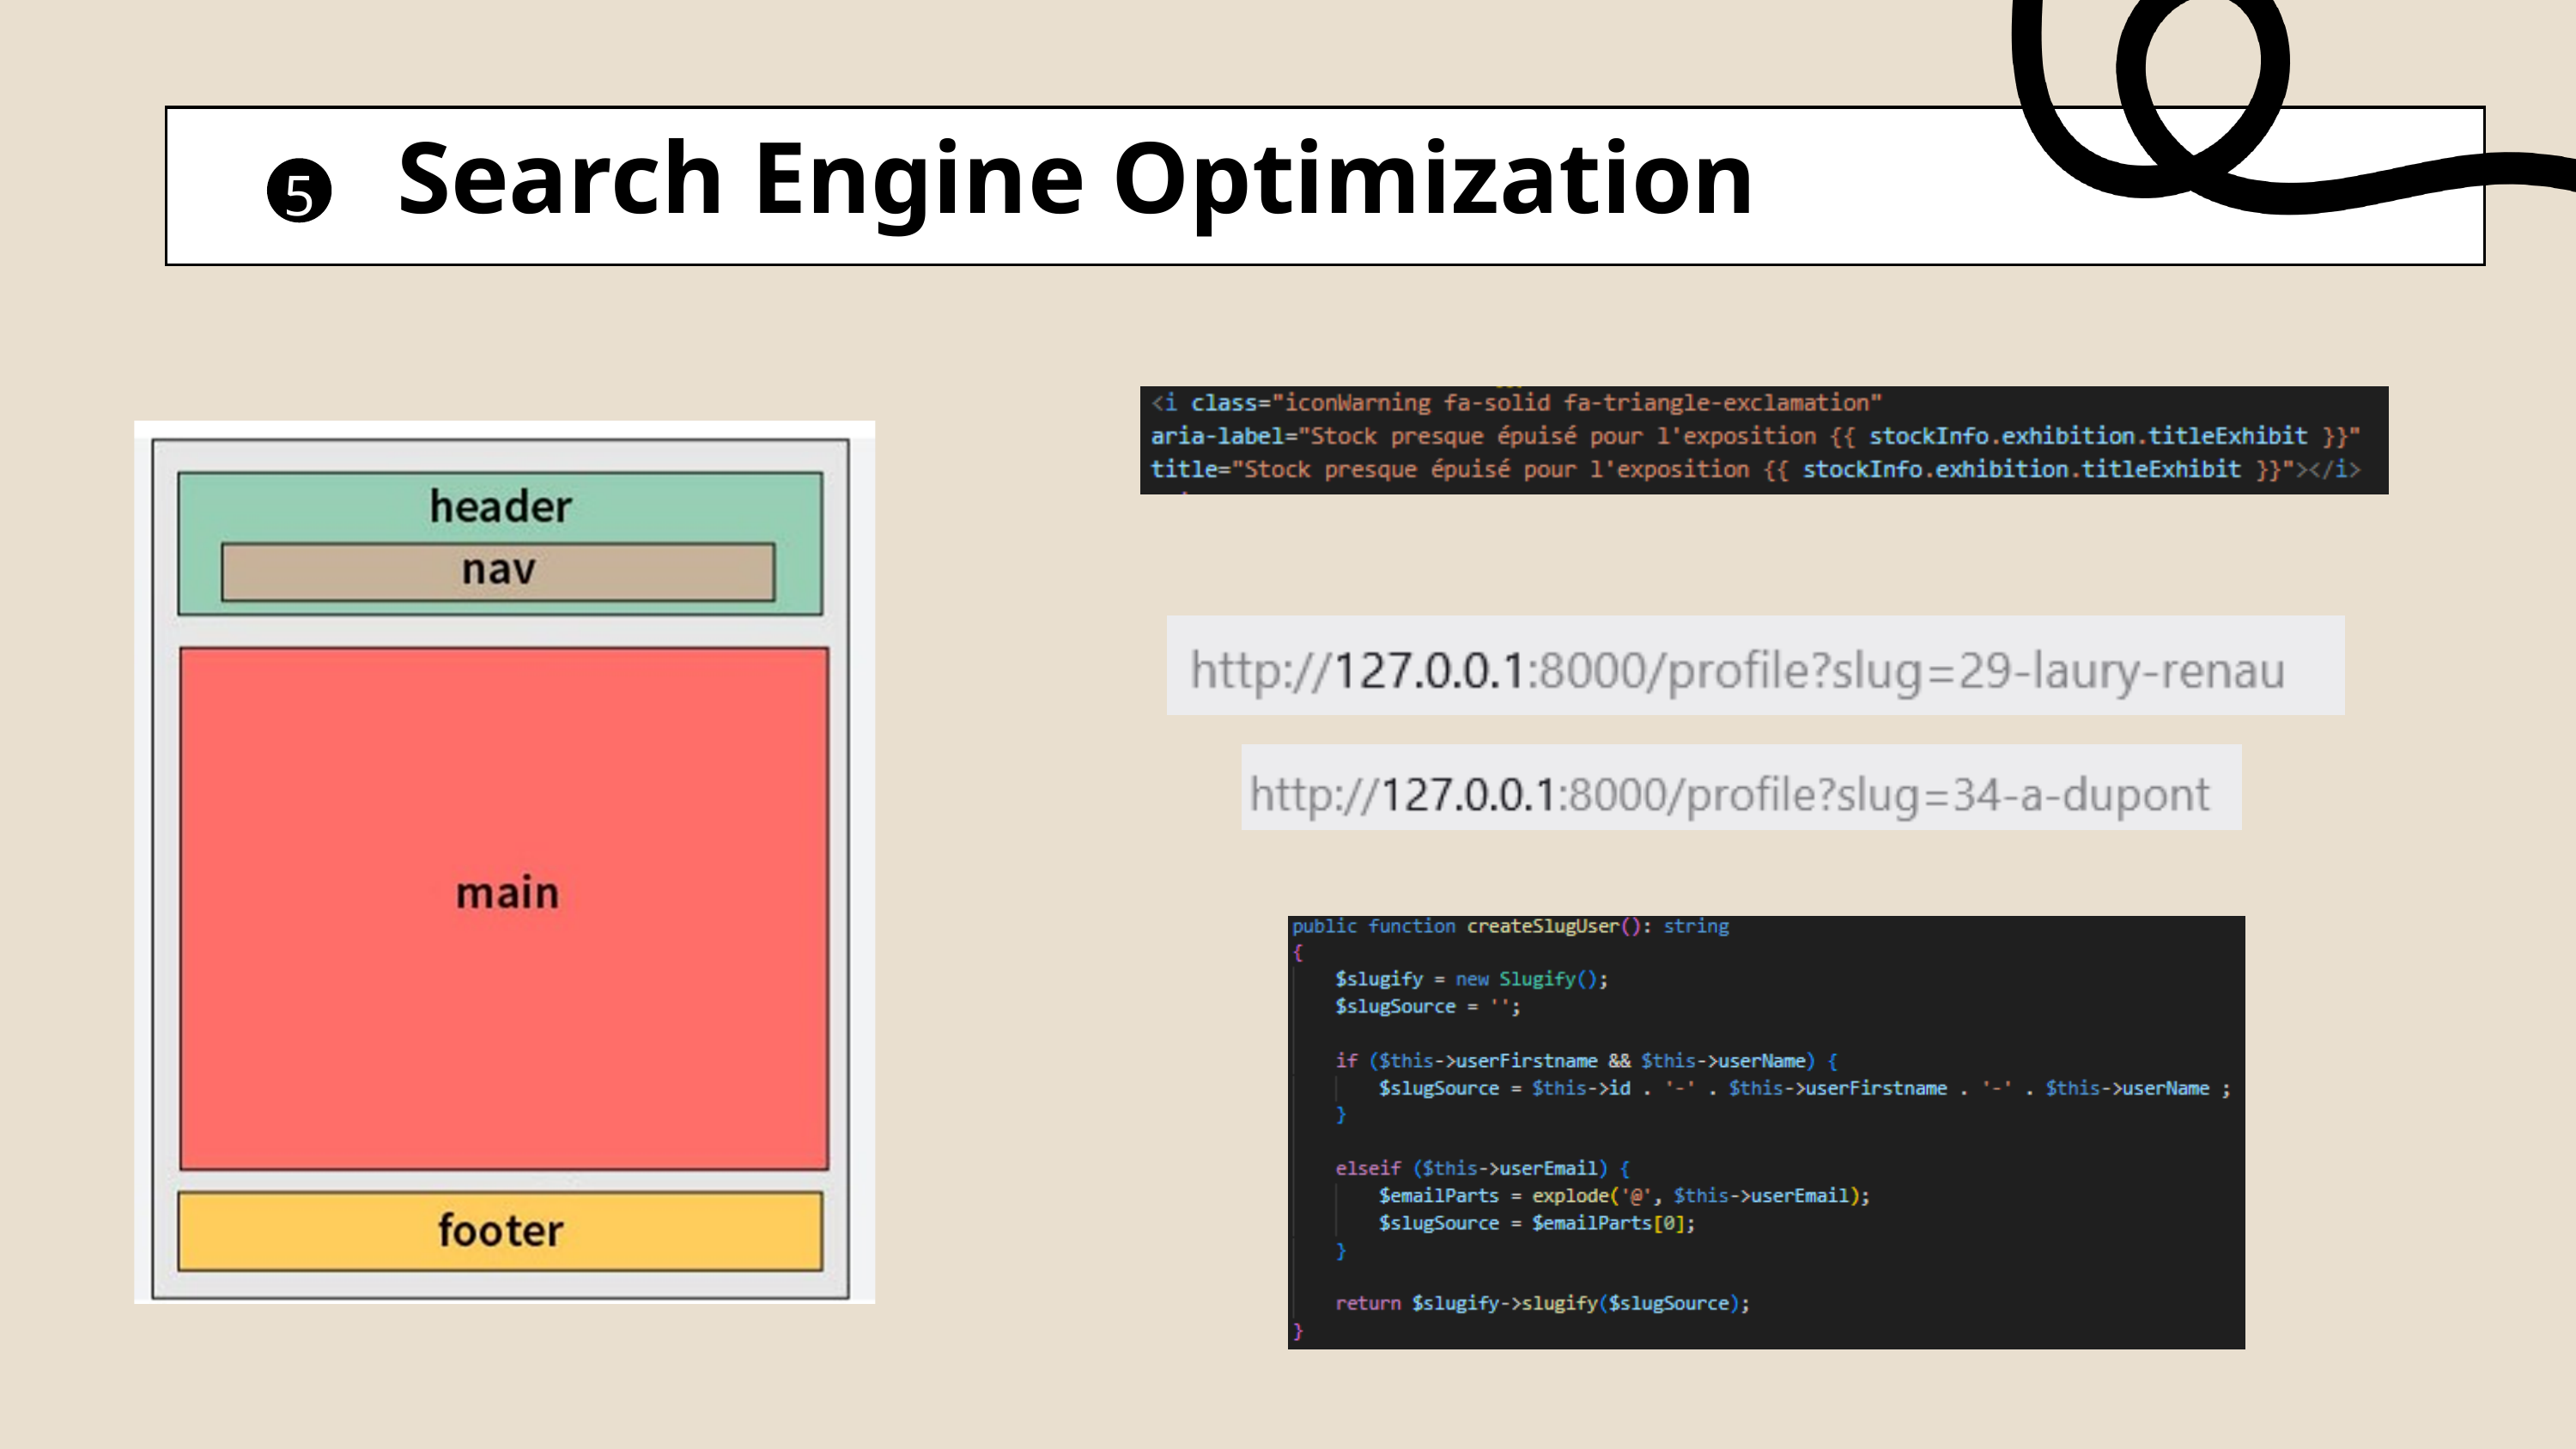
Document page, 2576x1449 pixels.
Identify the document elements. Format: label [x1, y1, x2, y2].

text_box [266, 149, 332, 225]
text_box [134, 421, 876, 1304]
picture [1140, 386, 2389, 495]
picture [1241, 744, 2242, 831]
text_box [166, 106, 2485, 265]
text_box [1754, 0, 2576, 658]
picture [1287, 916, 2245, 1349]
picture [1166, 615, 2346, 716]
